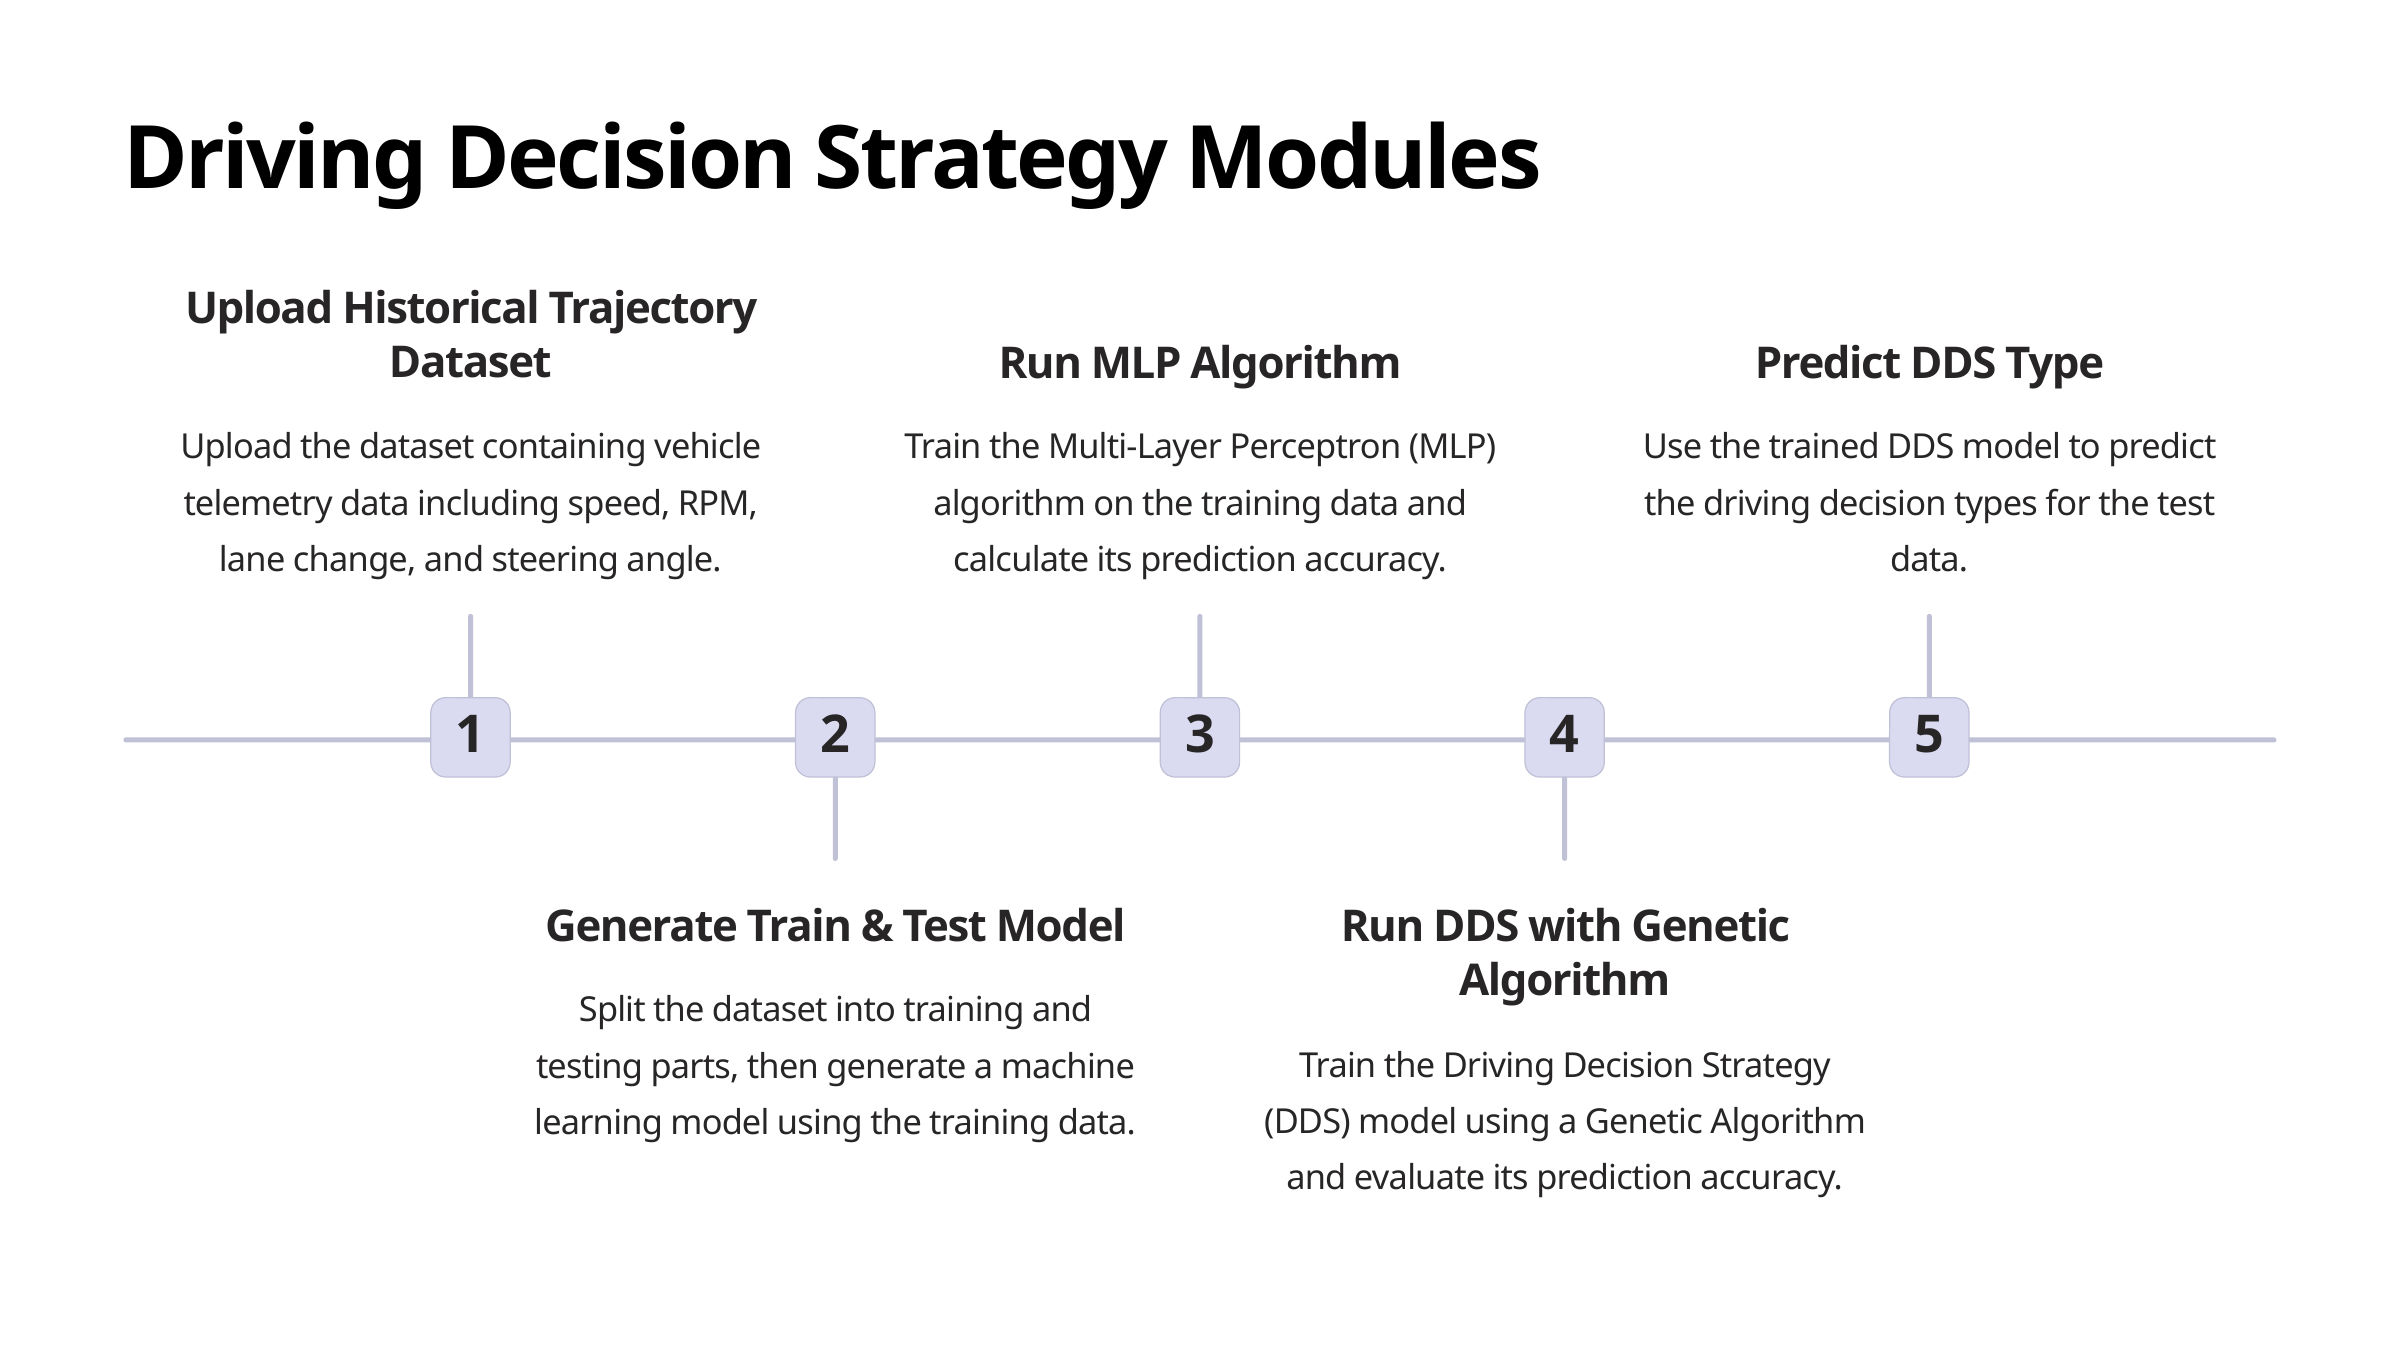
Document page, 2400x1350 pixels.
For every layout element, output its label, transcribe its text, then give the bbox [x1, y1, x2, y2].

text_box [1562, 778, 1568, 861]
text_box Run MLP Algorithm [979, 333, 1421, 389]
text_box Train the Multi-Layer Perceptron (MLP) algorithm on the training data and calculate its prediction accuracy. [888, 409, 1512, 579]
text_box Split the dataset into training and testing parts, then generate a machine learning model using the training data. [523, 972, 1147, 1142]
text_box [1240, 737, 1524, 743]
text_box [1970, 737, 2277, 743]
text_box Train the Driving Decision Strategy (DDS) model using a Genetic Algorithm and evaluate its prediction accuracy. [1252, 1027, 1877, 1254]
text_box 4 [1547, 710, 1582, 764]
text_box [875, 737, 1160, 743]
text_box [468, 613, 474, 697]
text_box Predict DDS Type [1708, 333, 2150, 389]
text_box [430, 697, 511, 778]
text_box [1605, 737, 1889, 743]
text_box Upload the dataset containing vehicle telemetry data including speed, RPM, lane change, and steering angle. [158, 409, 783, 579]
text_box Upload Historical Trajectory Dataset [158, 277, 783, 389]
text_box [1926, 613, 1932, 697]
text_box [1524, 697, 1605, 778]
text_box [1889, 697, 1970, 778]
text_box Driving Decision Strategy Modules [123, 97, 1526, 208]
text_box 3 [1183, 710, 1217, 764]
text_box Generate Train & Test Model [550, 896, 1121, 952]
text_box 1 [459, 710, 482, 764]
text_box [1197, 613, 1203, 697]
text_box Use the trained DDS model to predict the driving decision types for the test data. [1617, 409, 2242, 579]
text_box [795, 697, 875, 778]
text_box 5 [1913, 710, 1945, 764]
text_box [1160, 697, 1240, 778]
text_box [832, 778, 838, 861]
text_box Run DDS with Genetic Algorithm [1252, 896, 1877, 1007]
text_box 2 [819, 710, 852, 764]
text_box [123, 737, 430, 743]
text_box [511, 737, 795, 743]
